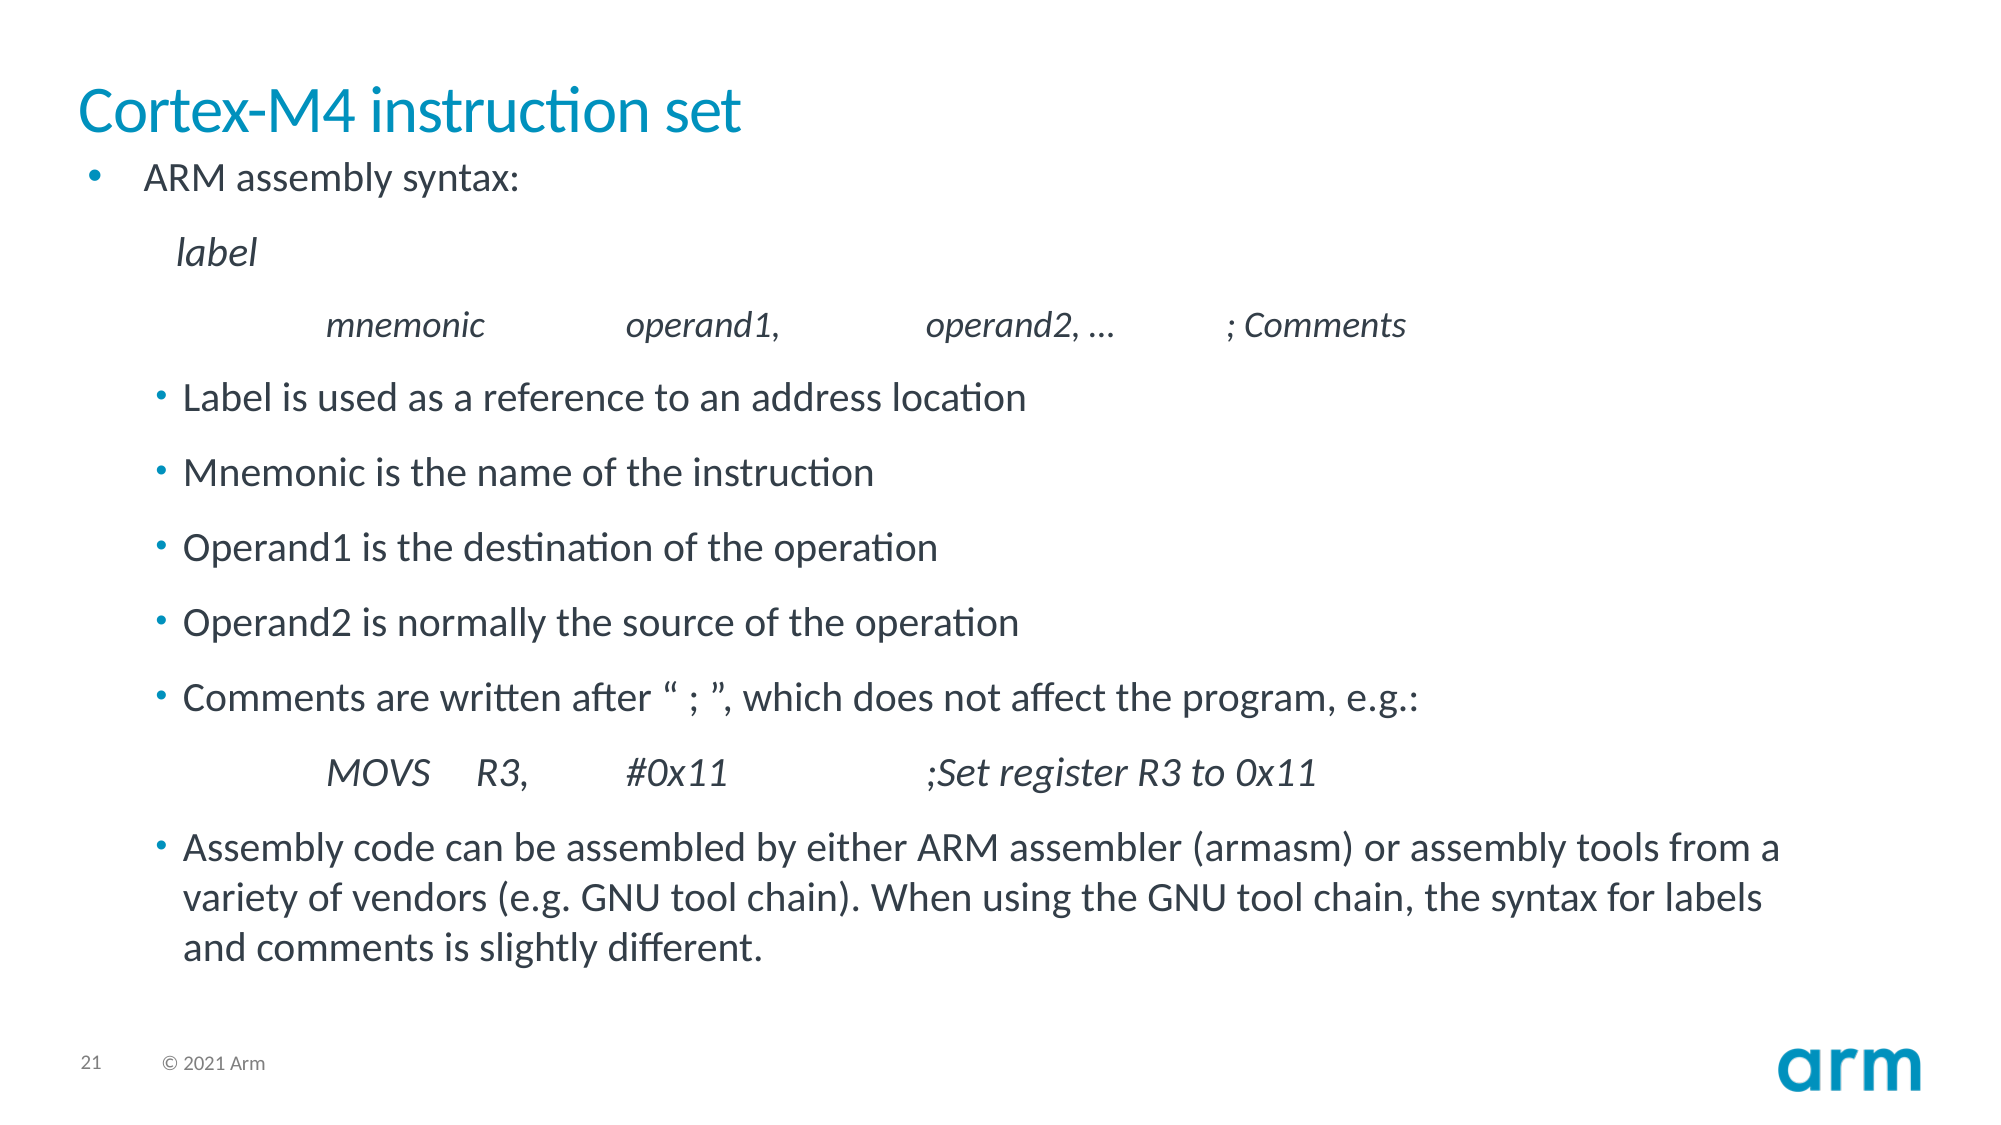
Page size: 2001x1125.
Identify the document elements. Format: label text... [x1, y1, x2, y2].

picture [1777, 1047, 1922, 1093]
title Cortex-M4 instruction set [78, 78, 1922, 186]
list ARM assembly syntax: label mnemonic operand1, operand2, … ; Comments Label is used as a reference to an address location Mnemonic is the name of the instruction Operand1 is the destination of the operation Operand2 is normally the source of the operation Comments are written after “ ; ”, which does not affect the program, e.g.: MOVS R3, #0x11 ;Set register R3 to 0x11 Assembly code can be assembled by either ARM assembler (armasm) or assembly tools from a variety of vendors (e.g. GNU tool chain). When using the GNU tool chain, the syntax for labels and comments is slightly different. [87, 149, 1800, 1013]
